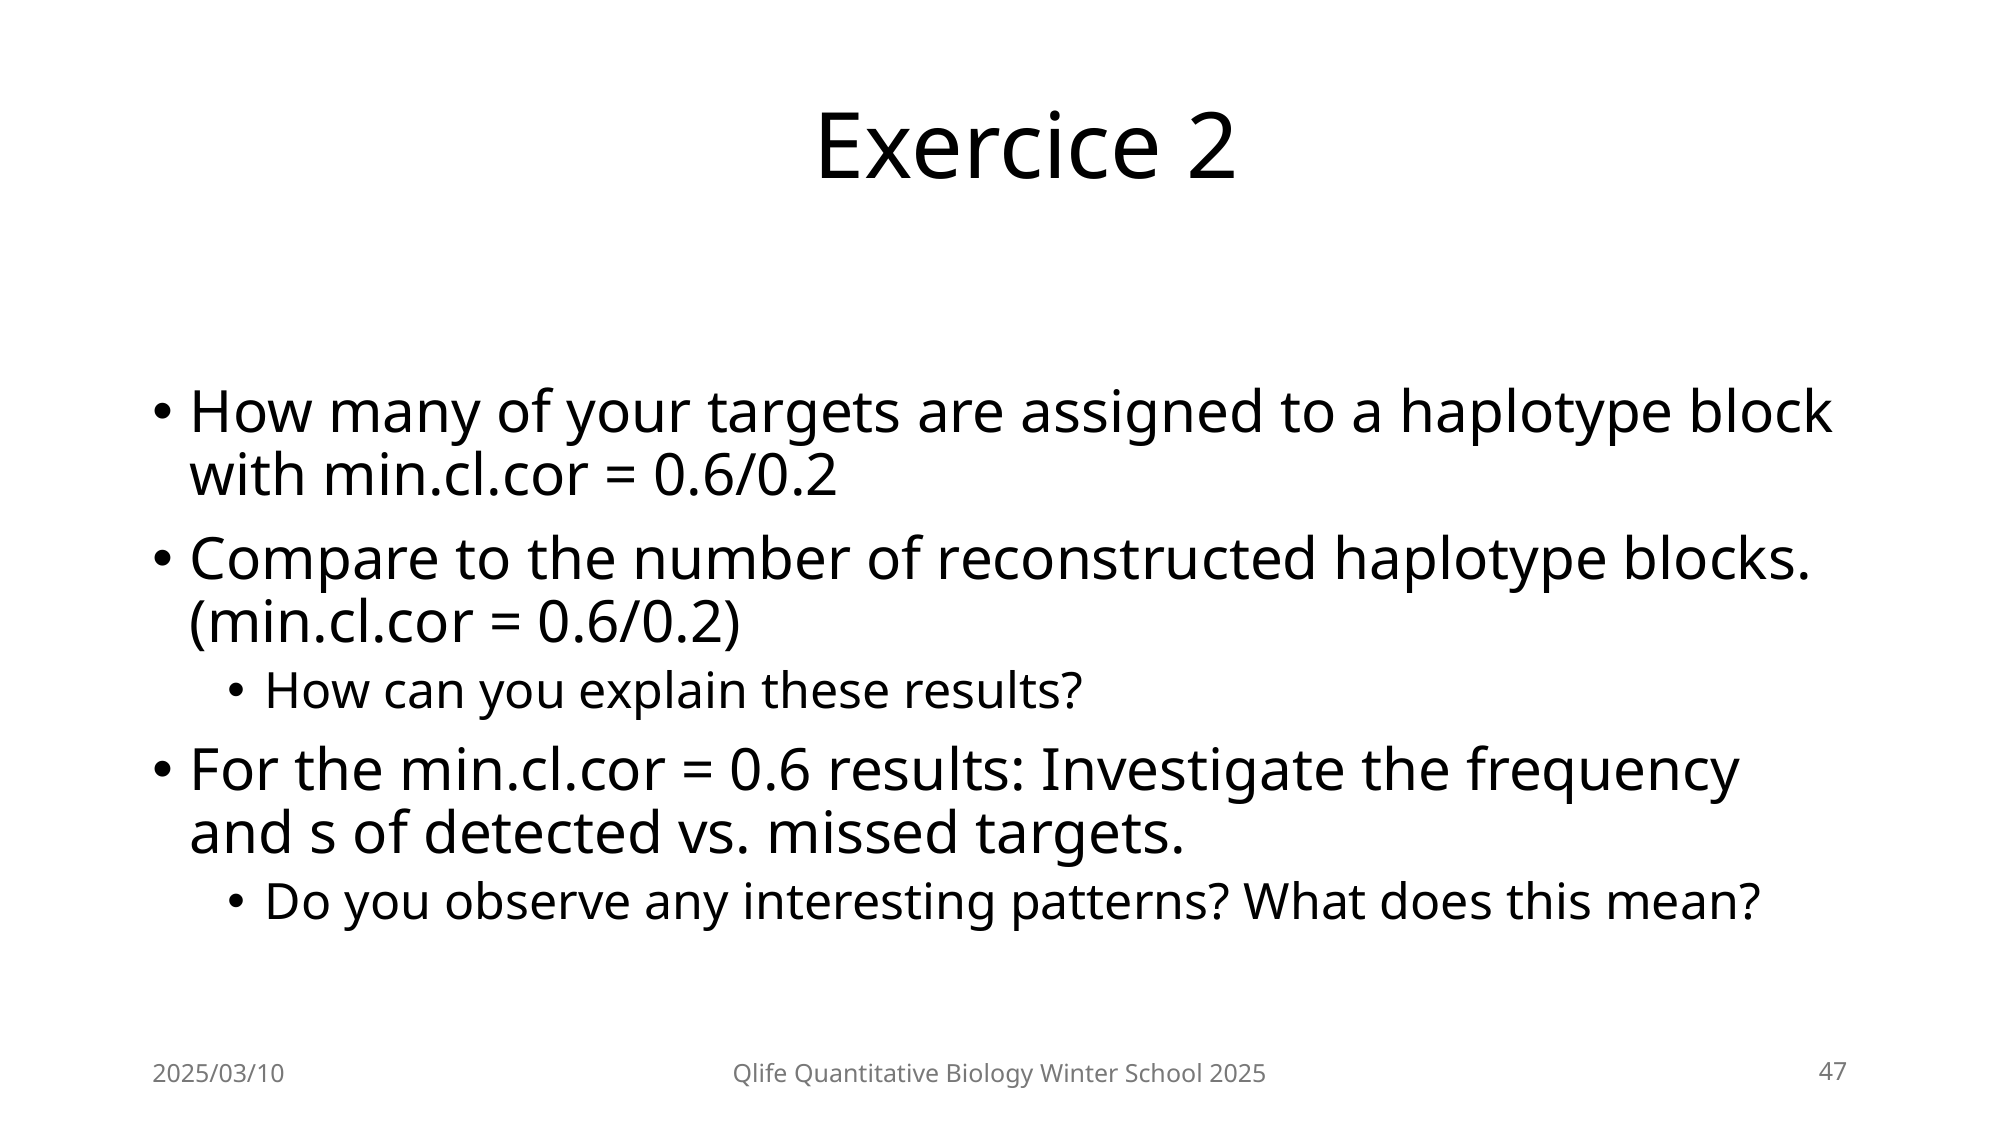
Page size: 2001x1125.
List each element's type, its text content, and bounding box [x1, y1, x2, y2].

title Exercice 2 [163, 39, 1889, 258]
slide_number 47 [1412, 1042, 1863, 1103]
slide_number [137, 1042, 588, 1103]
footer Qlife Quantitative Biology Winter School 2025 [662, 1042, 1338, 1103]
list How many of your targets are assigned to a haplotype block with min.cl.cor = 0.6/0.2 Compare to the number of reconstructed haplotype blocks. (min.cl.cor = 0.6/0.2) How can you explain these results? For the min.cl.cor = 0.6 results: Investigate the frequency and s of detected vs. missed targets. Do you observe any interesting patterns? What does this mean? [137, 299, 1863, 1014]
